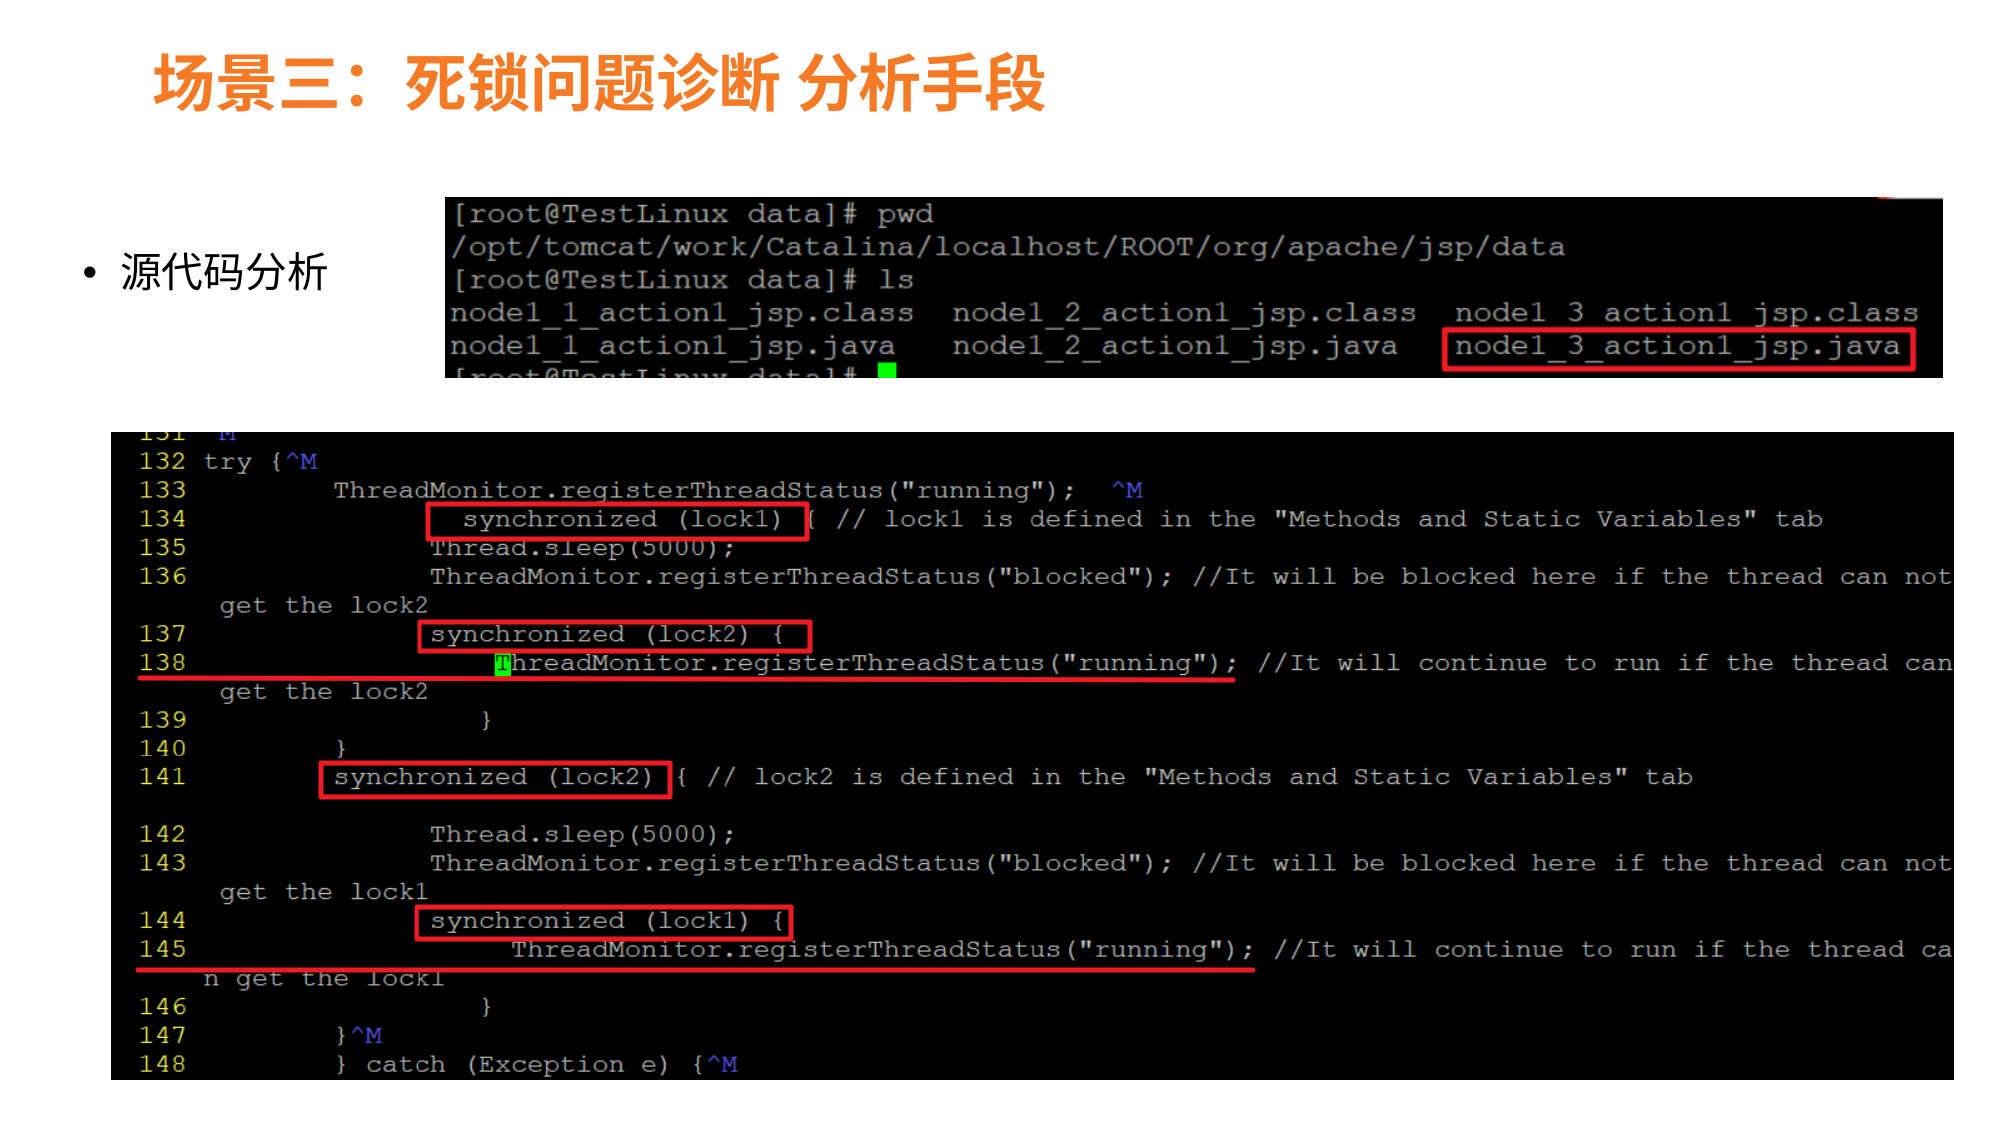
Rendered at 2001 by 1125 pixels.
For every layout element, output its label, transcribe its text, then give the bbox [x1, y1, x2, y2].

list 源代码分析 [67, 244, 415, 350]
picture [110, 432, 1954, 1080]
title 场景三：死锁问题诊断 分析手段 [137, 45, 1863, 128]
picture [445, 197, 1943, 378]
